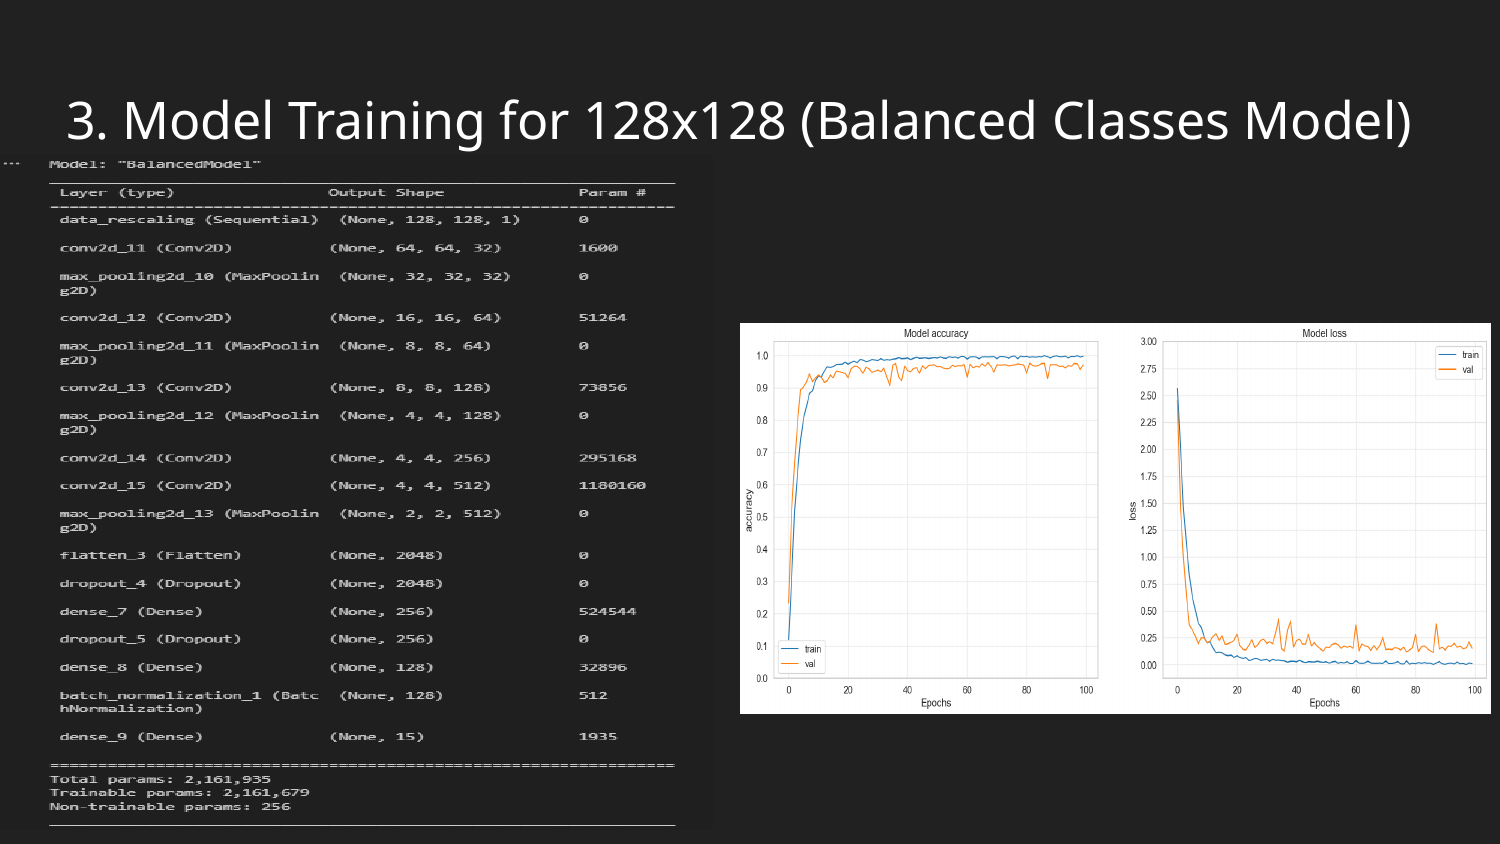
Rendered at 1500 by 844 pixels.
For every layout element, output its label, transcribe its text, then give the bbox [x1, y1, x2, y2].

picture [740, 323, 1491, 715]
picture [0, 154, 713, 830]
title 3. Model Training for 128x128 (Balanced Classes Model) [51, 72, 1449, 167]
